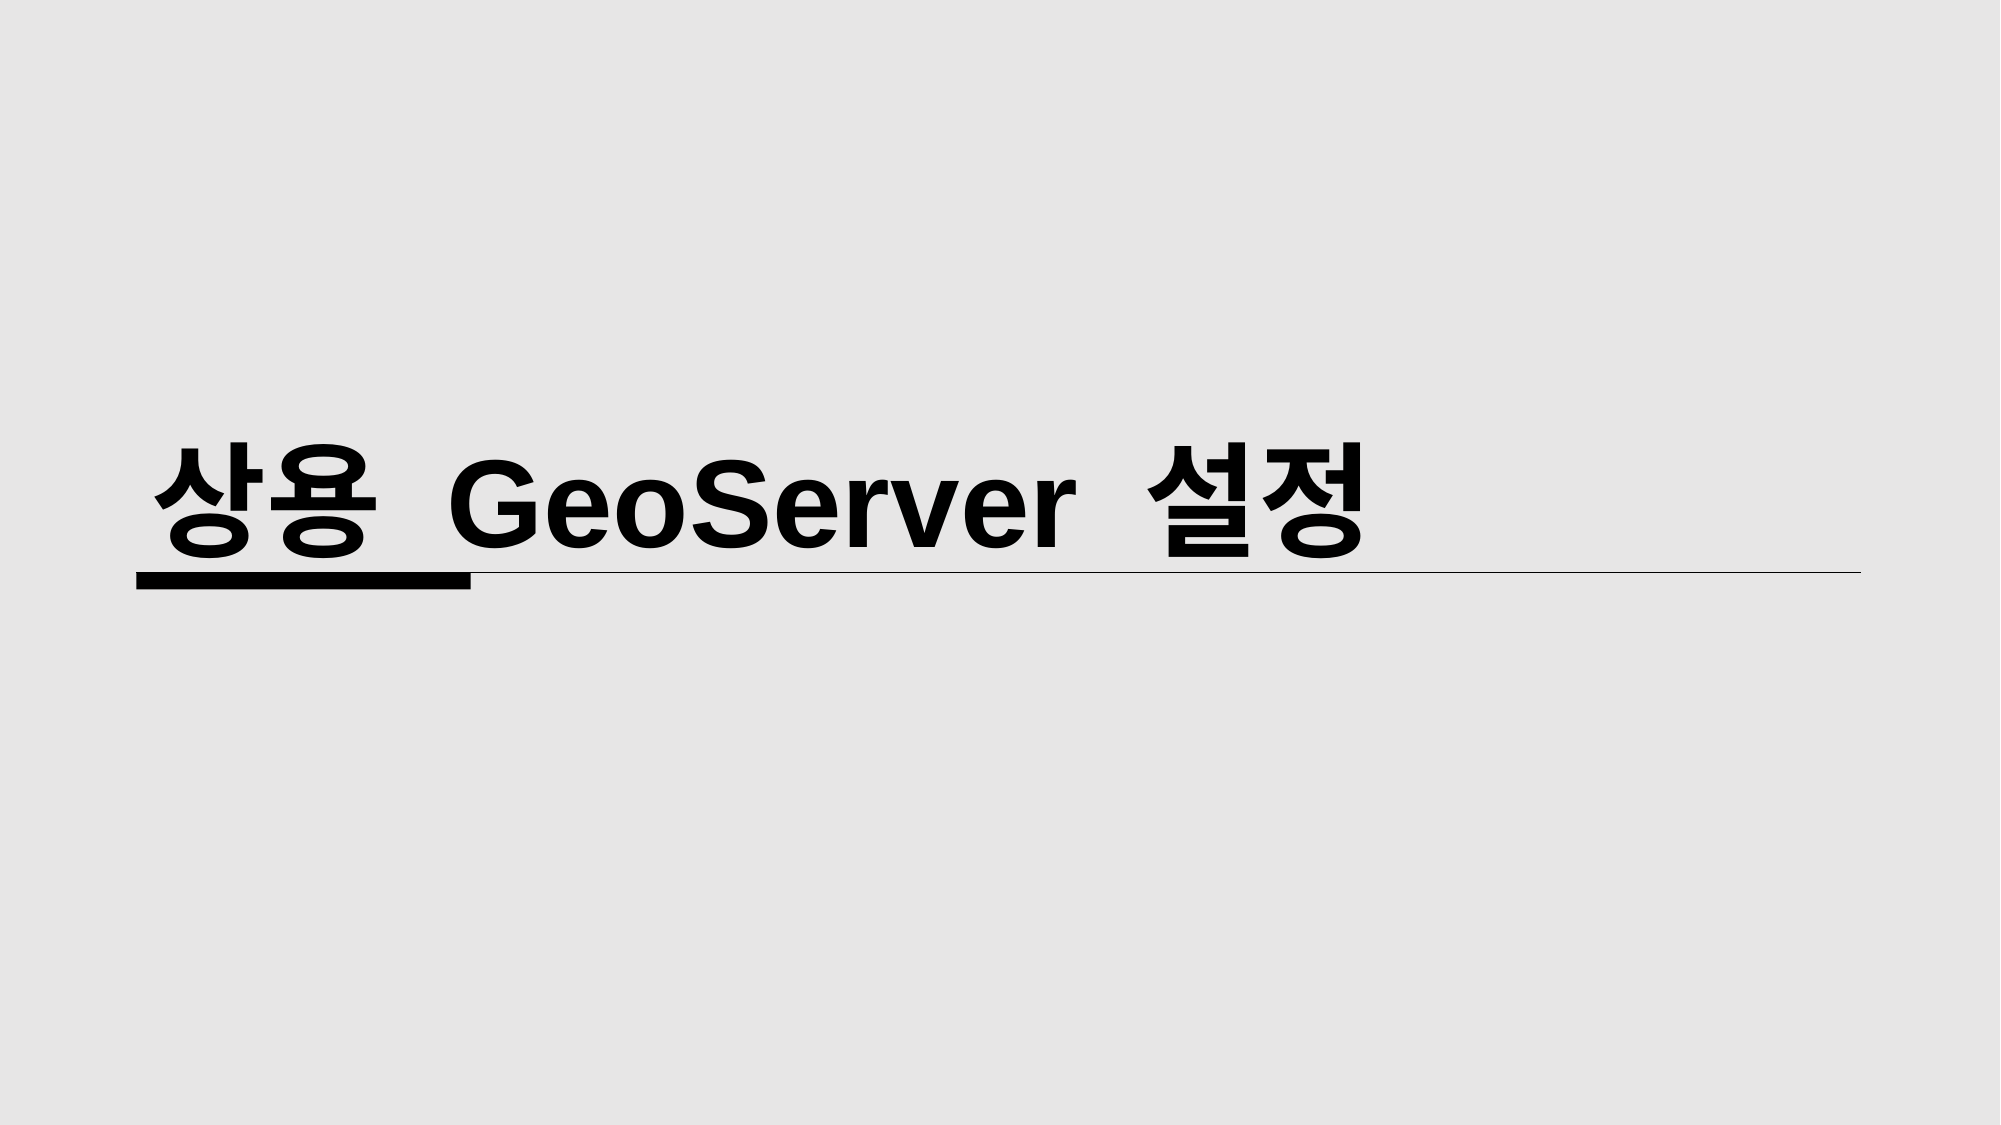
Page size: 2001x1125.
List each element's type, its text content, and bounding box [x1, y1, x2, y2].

title 상용 GeoServer 설정 [136, 404, 1862, 582]
